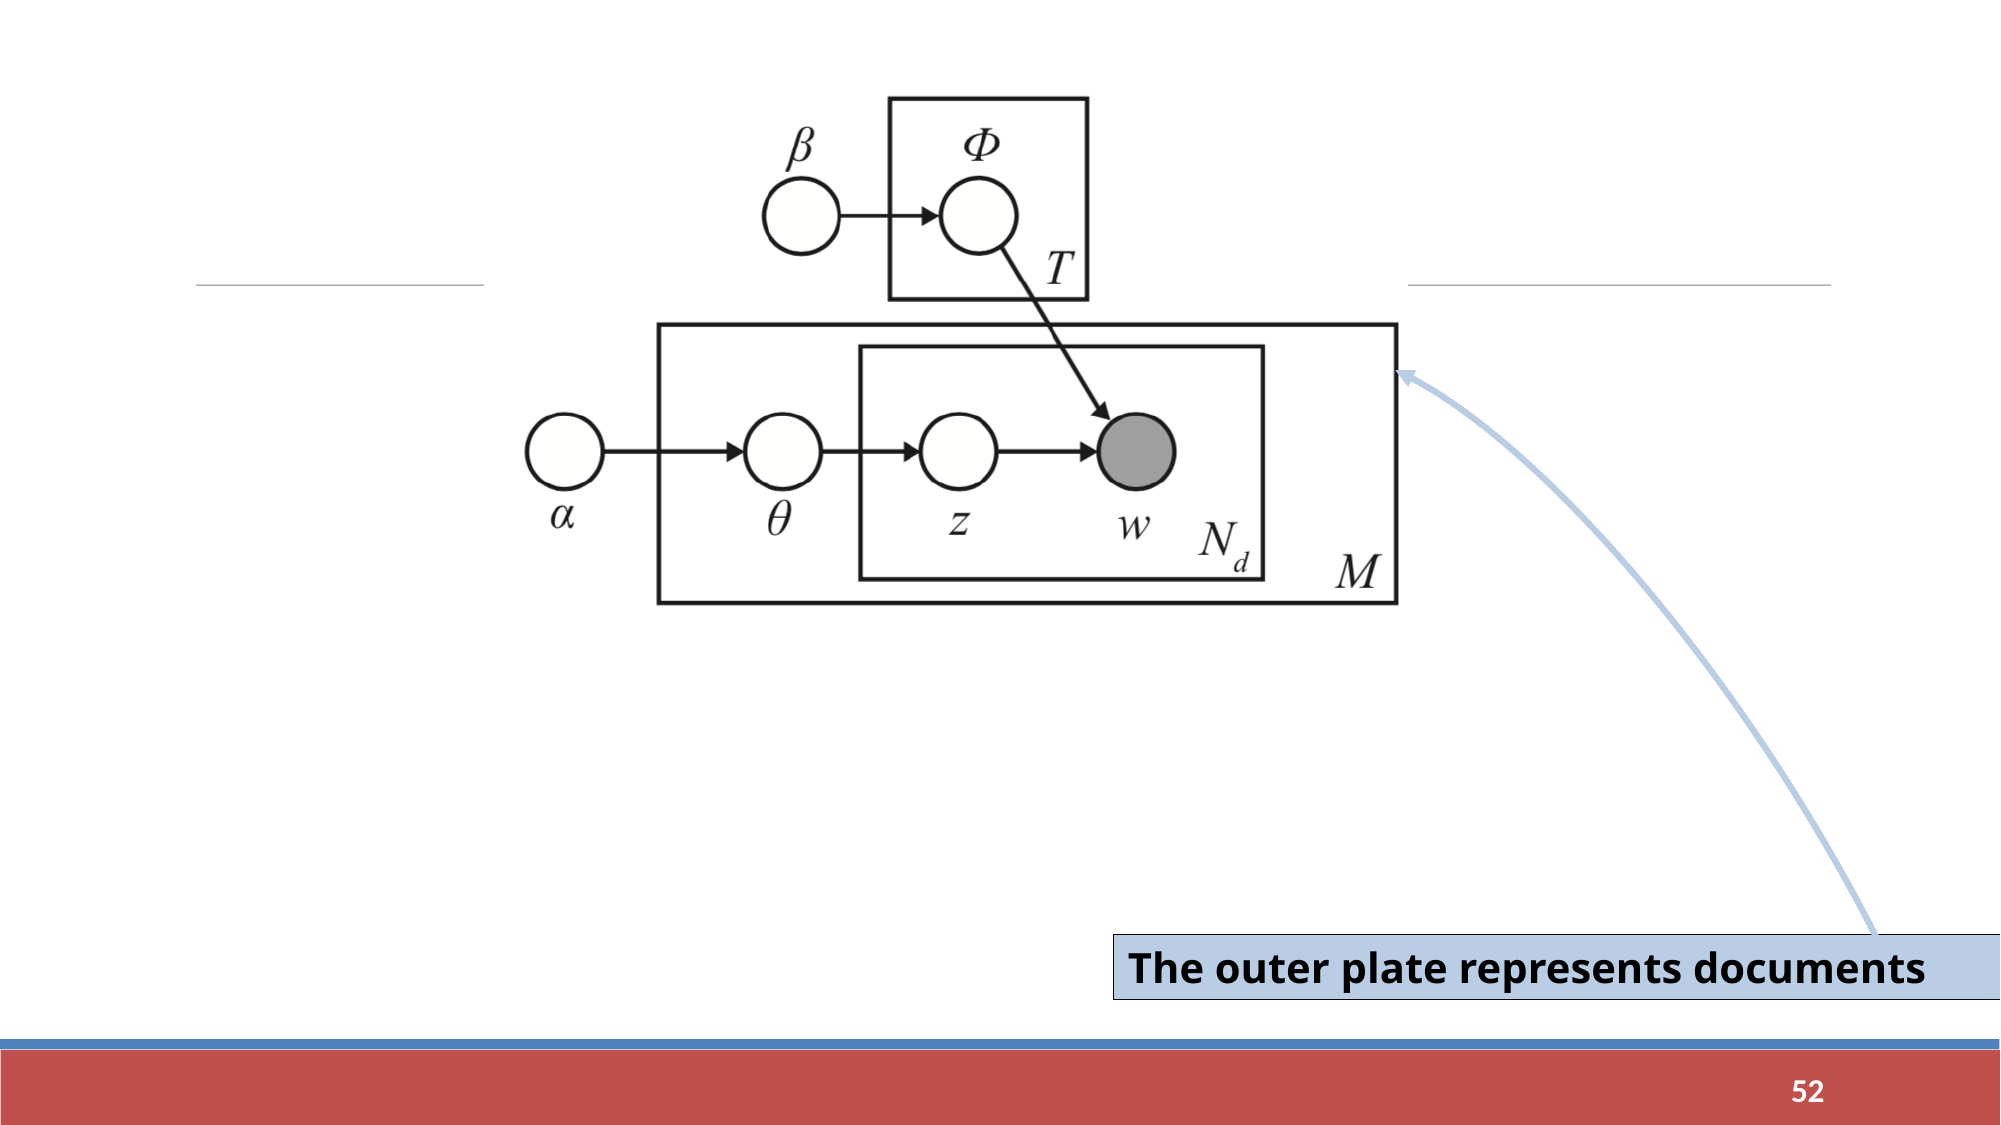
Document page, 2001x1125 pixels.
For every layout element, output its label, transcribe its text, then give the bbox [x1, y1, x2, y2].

text_box <number> [1624, 1059, 1840, 1120]
text_box [1413, 377, 1882, 946]
text_box The outer plate represents documents [1113, 934, 2000, 1000]
picture [484, 81, 1408, 618]
